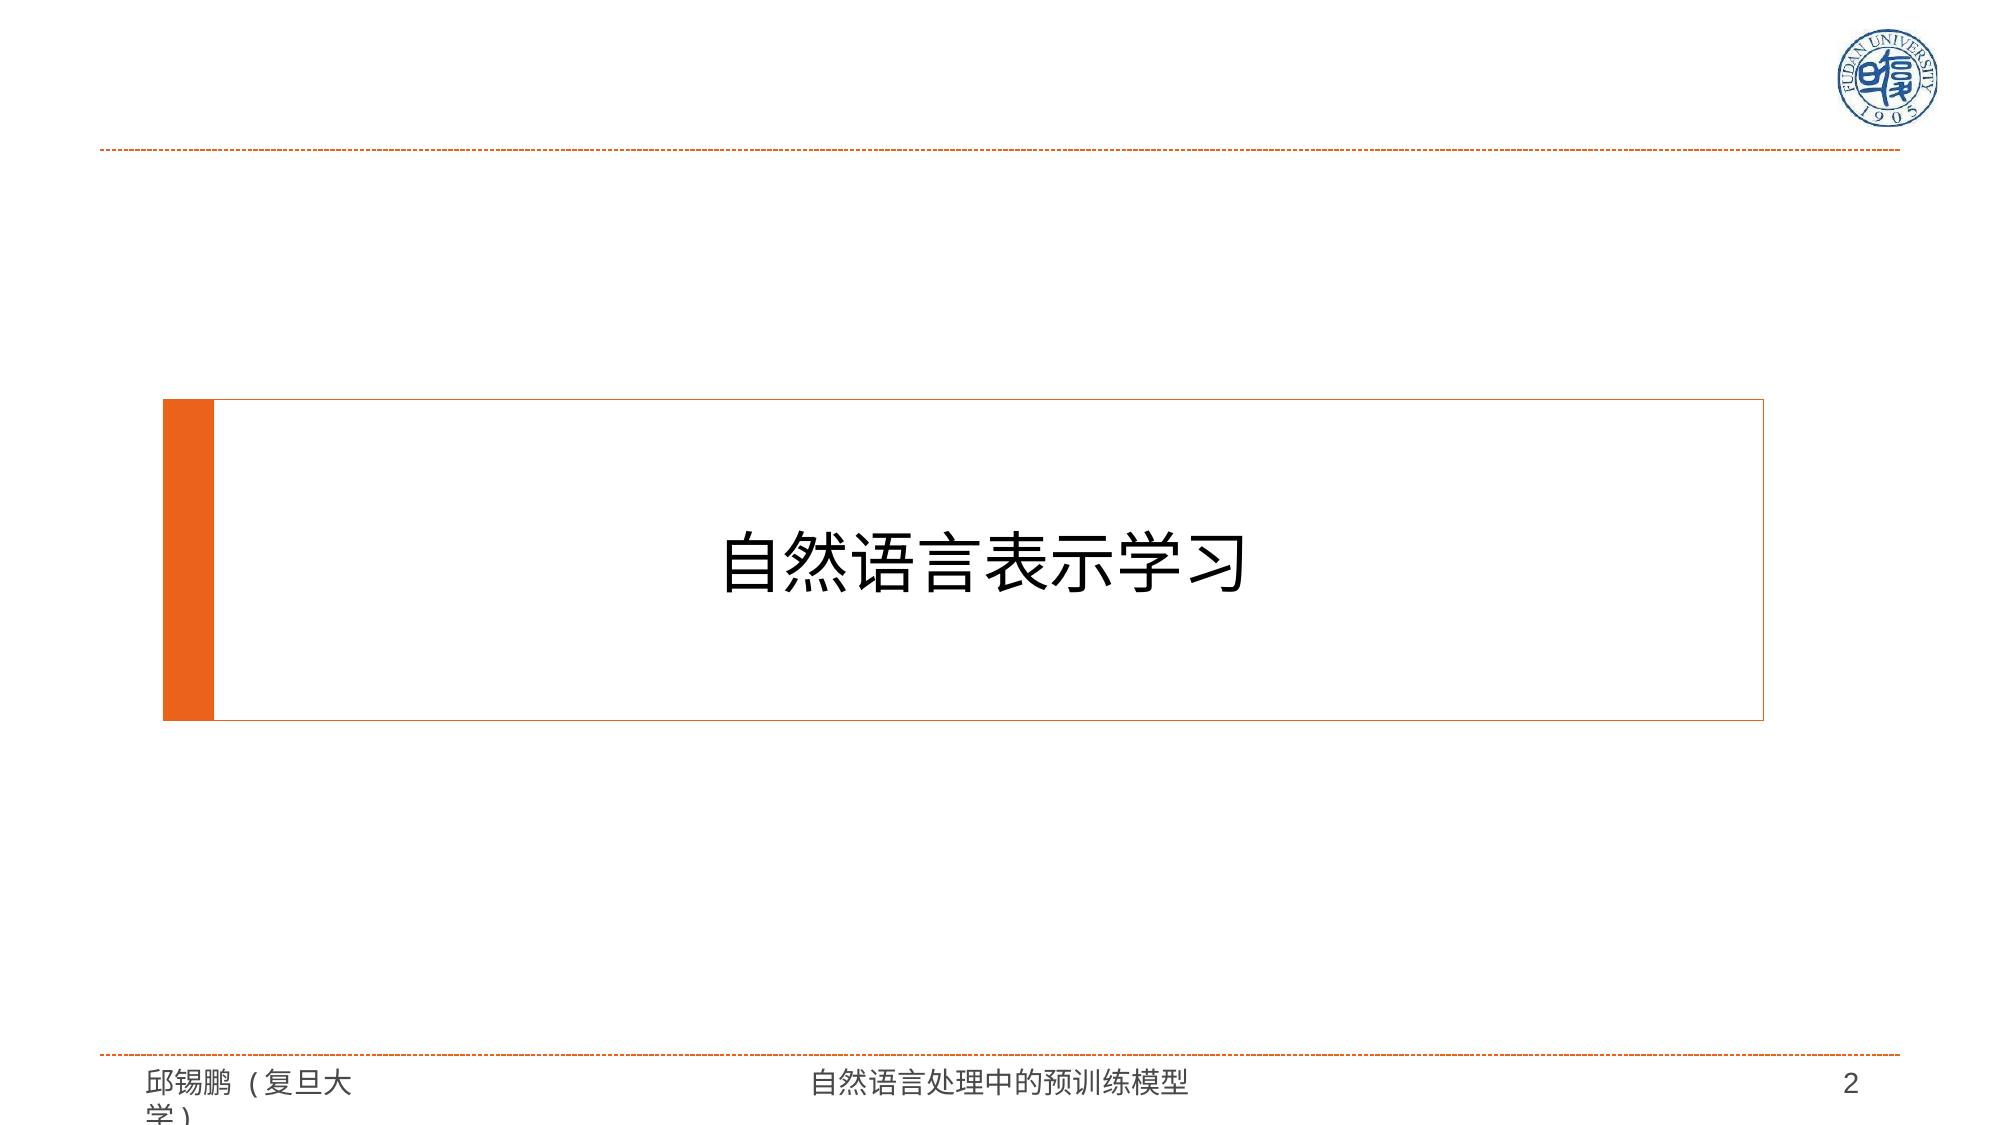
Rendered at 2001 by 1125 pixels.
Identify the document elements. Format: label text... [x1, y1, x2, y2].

slide_number 2 [1836, 1065, 1882, 1125]
footer 自然语言处理中的预训练模型 [807, 1060, 1192, 1125]
slide_number 邱锡鹏 (复旦大学) [143, 1060, 380, 1125]
picture [1837, 29, 1938, 127]
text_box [163, 399, 1765, 722]
